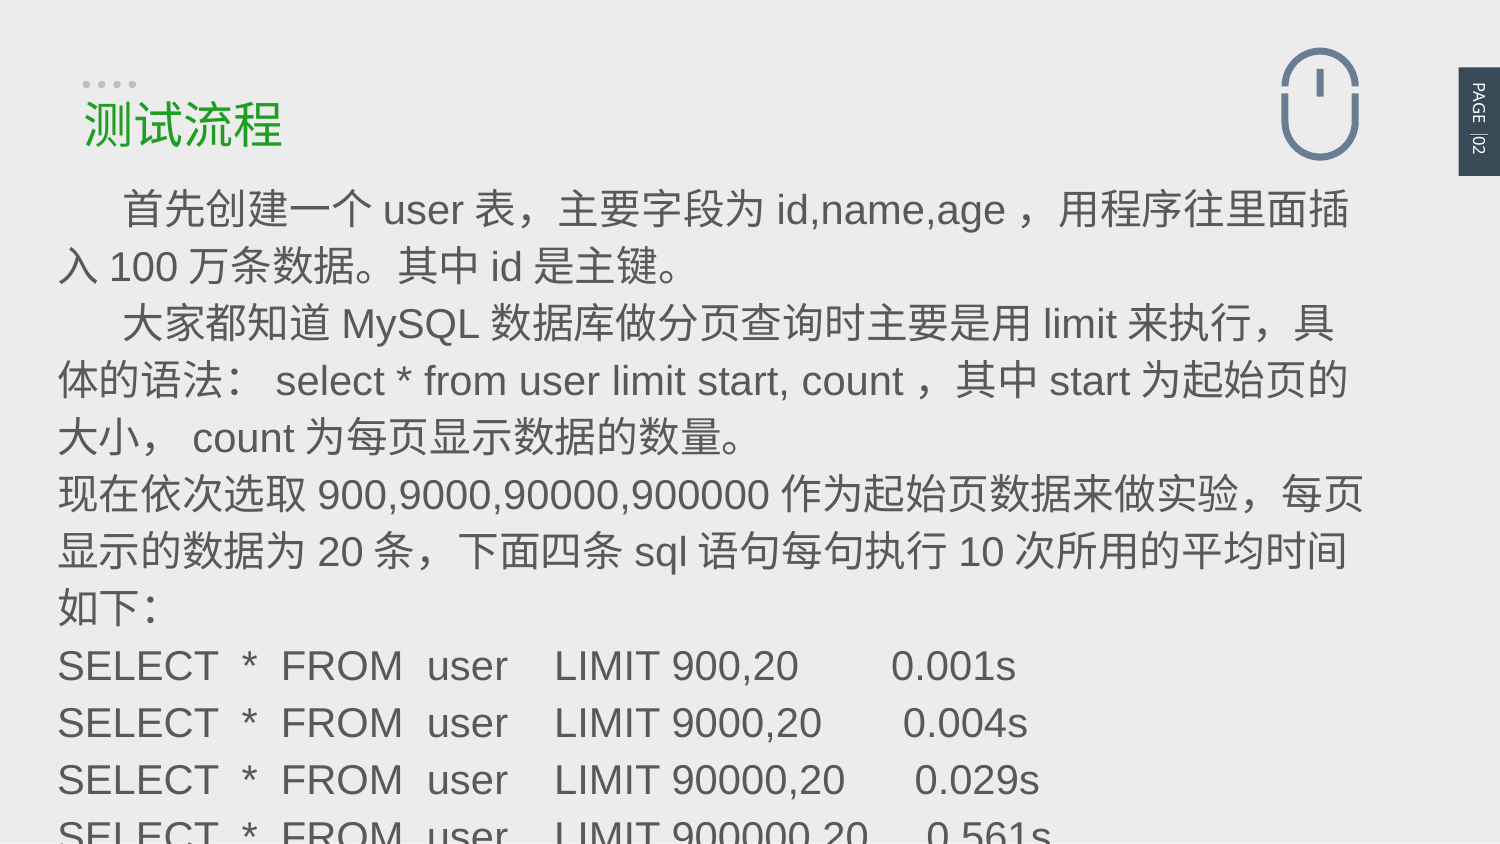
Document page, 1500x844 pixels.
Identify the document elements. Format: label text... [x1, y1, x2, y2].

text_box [1281, 47, 1359, 161]
text_box 首先创建一个user表，主要字段为id,name,age，用程序往里面插入100万条数据。其中id是主键。 大家都知道MySQL数据库做分页查询时主要是用limit来执行，具体的语法：select * from user limit start, count，其中start为起始页的大小，count为每页显示数据的数量。 现在依次选取900,9000,90000,900000作为起始页数据来做实验，每页显示的数据为20条，下面四条sql语句每句执行10次所用的平均时间如下： SELECT * FROM user LIMIT 900,20 0.001s SELECT * FROM user LIMIT 9000,20 0.004s SELECT * FROM user LIMIT 90000,20 0.029s SELECT * FROM user LIMIT 900000,20 0.561s [42, 168, 1392, 844]
text_box 测试流程 [68, 85, 299, 161]
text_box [1458, 67, 1500, 177]
